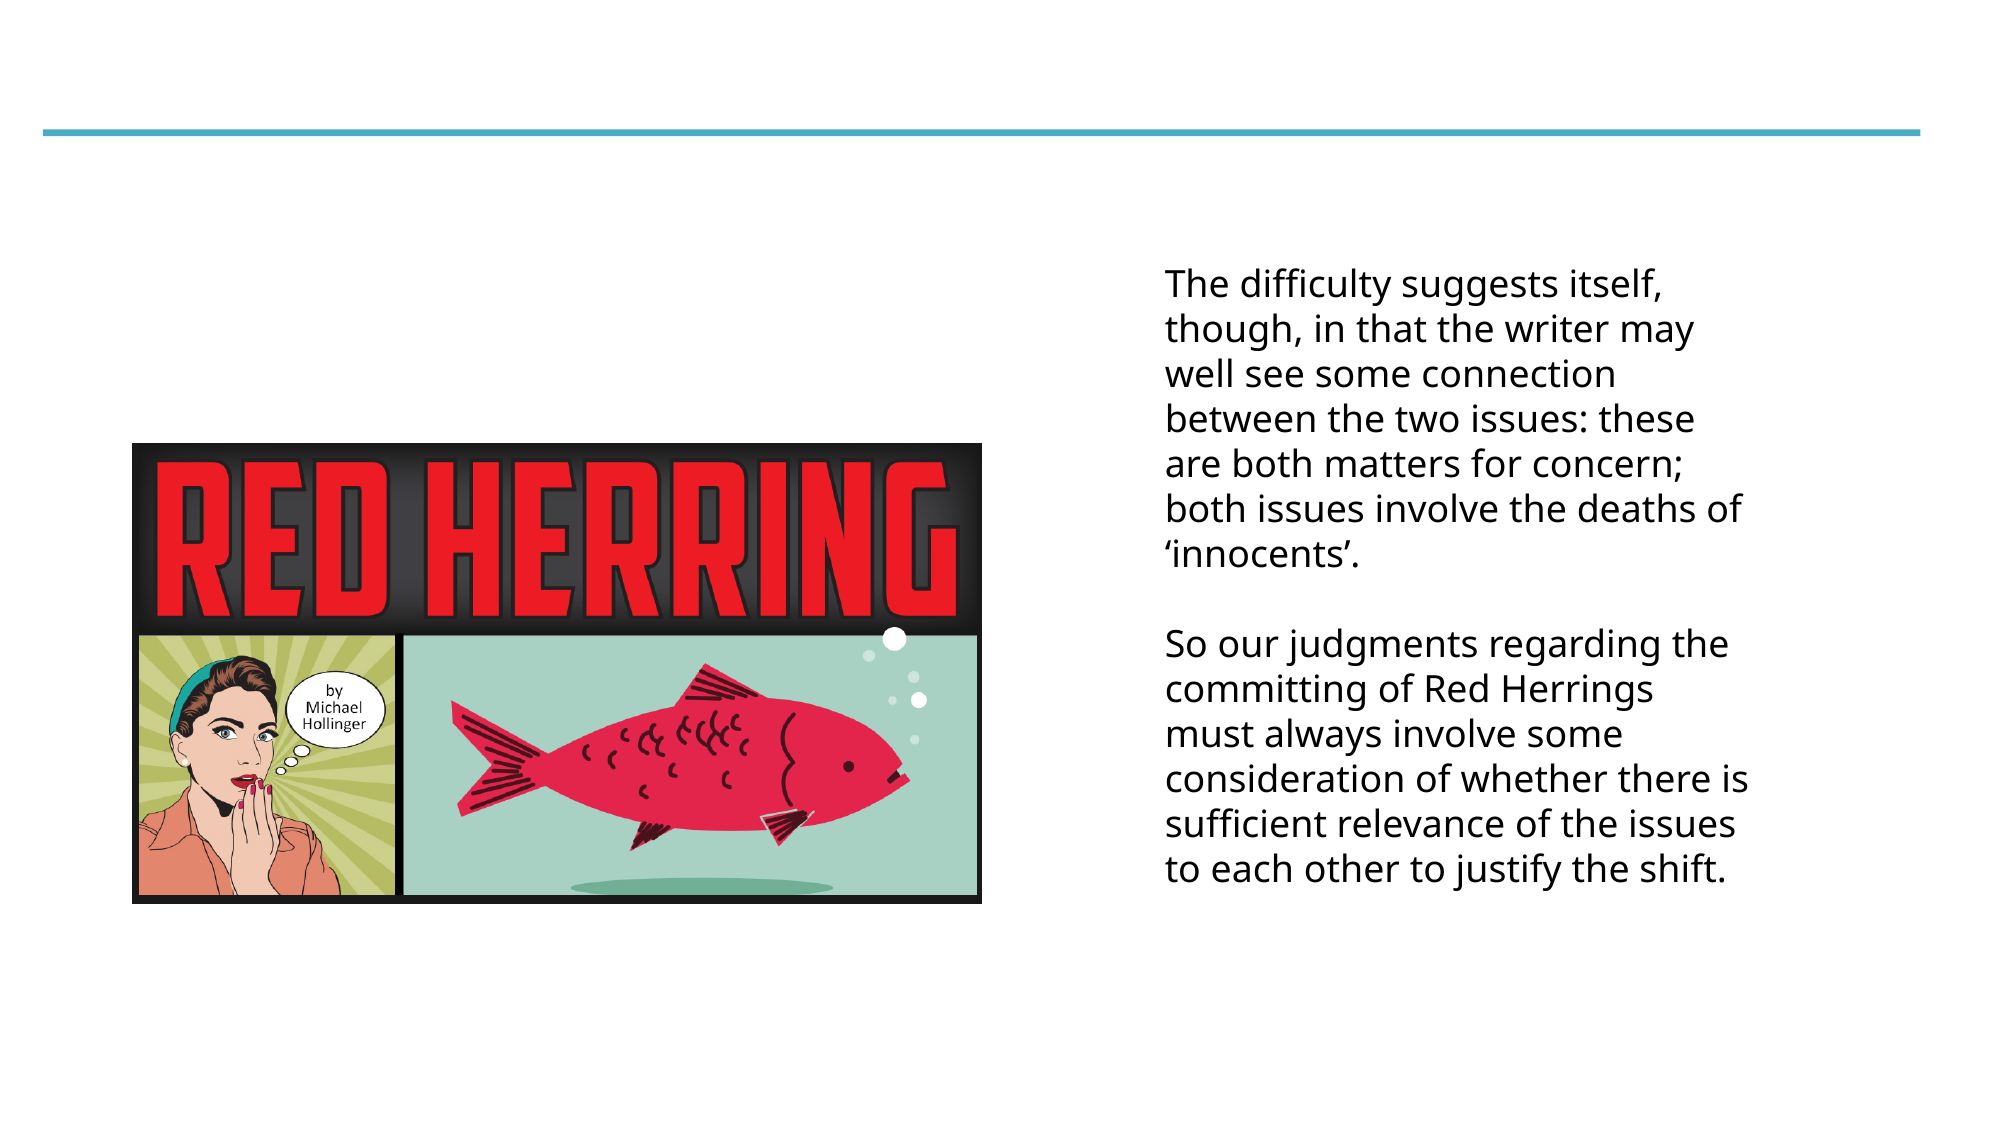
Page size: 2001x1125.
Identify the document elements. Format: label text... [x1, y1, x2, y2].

picture [132, 442, 982, 904]
text_box [41, 127, 1922, 138]
text_box The difficulty suggests itself, though, in that the writer may well see some connection between the two issues: these are both matters for concern; both issues involve the deaths of ‘innocents’. So our judgments regarding the committing of Red Herrings must always involve some consideration of whether there is sufficient relevance of the issues to each other to justify the shift. [1149, 252, 1769, 853]
